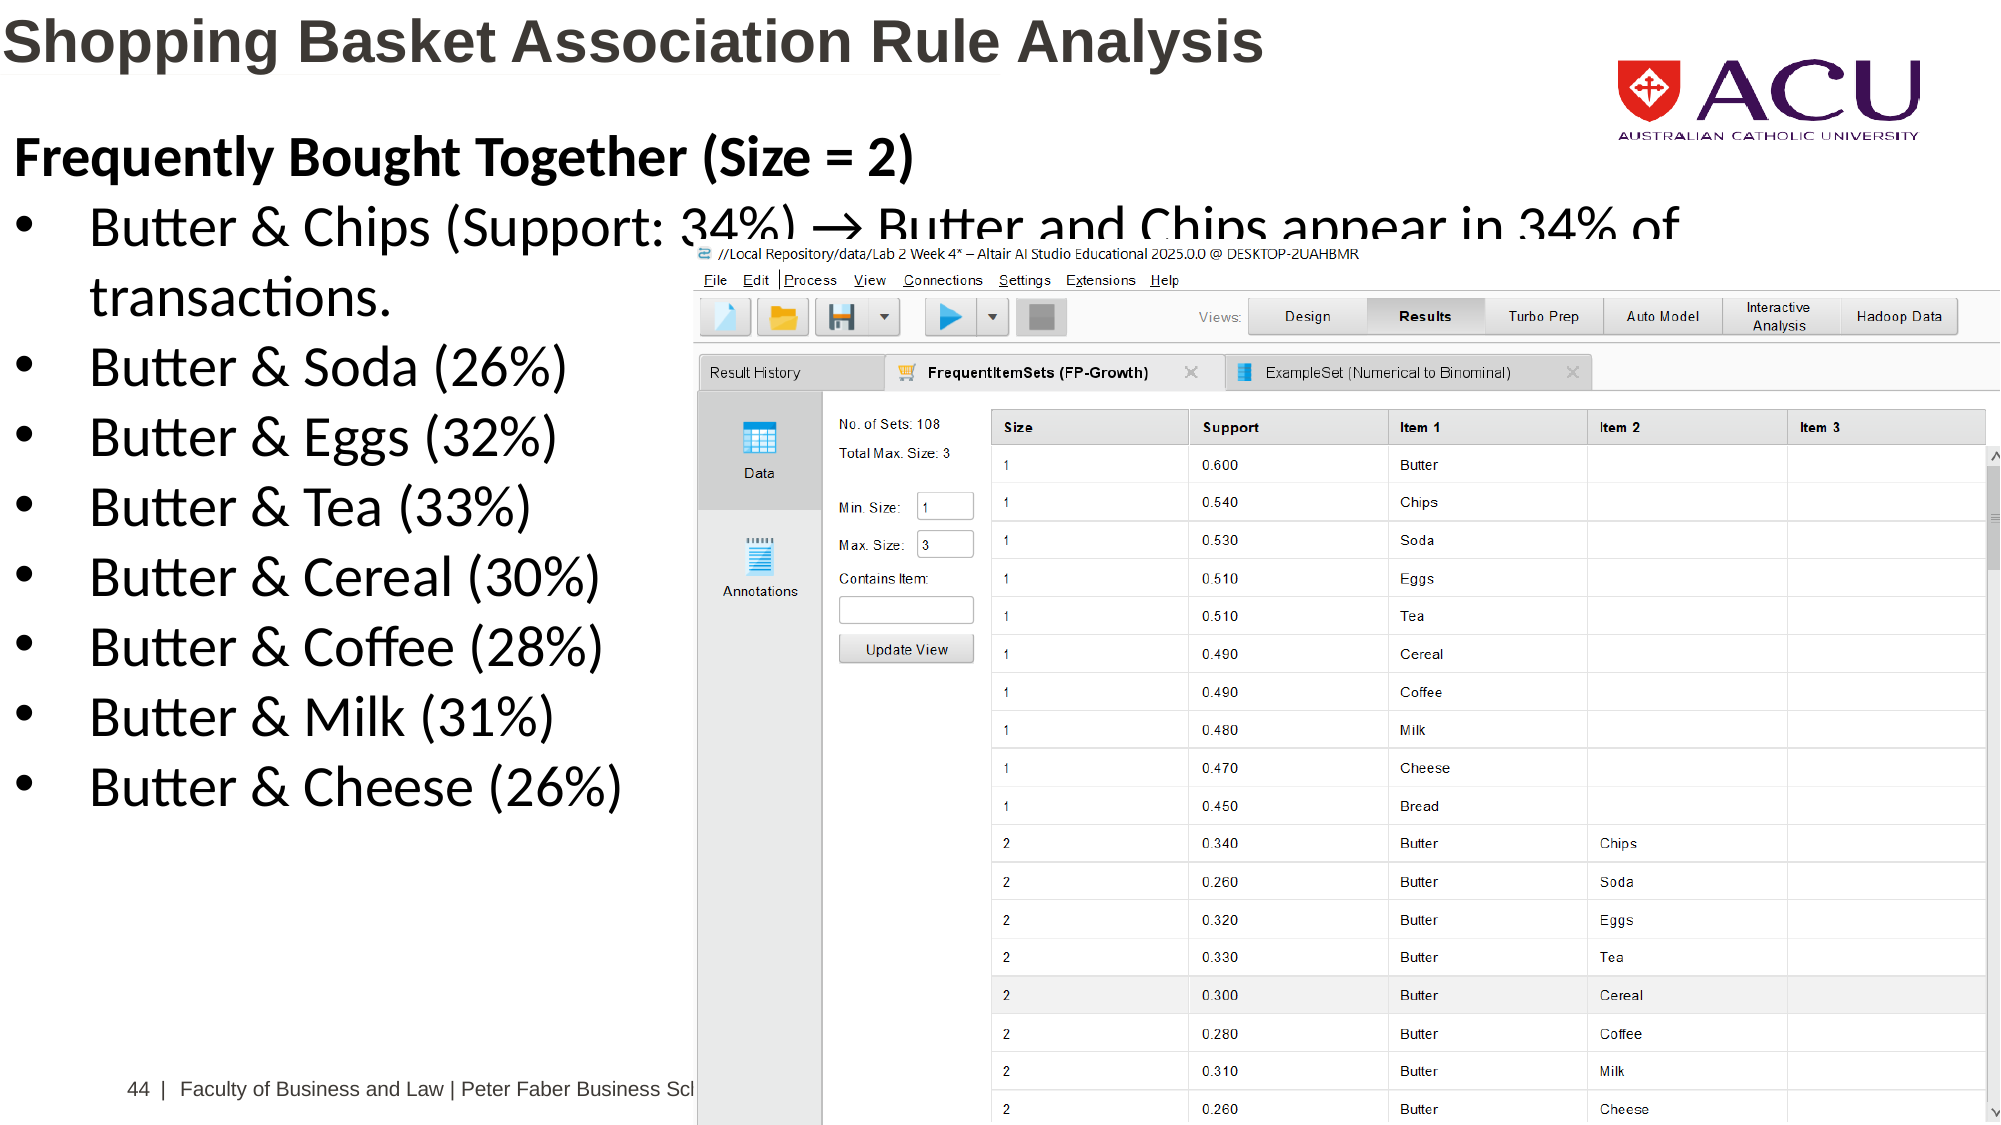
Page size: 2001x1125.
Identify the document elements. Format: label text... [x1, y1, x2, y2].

text_box Shopping Basket Association Rule Analysis [0, 0, 1584, 75]
picture [1618, 59, 1920, 110]
slide_number 44 | Faculty of Business and Law | Peter Faber Business School [120, 1075, 688, 1125]
text_box Frequently Bought Together (Size = 2) Butter & Chips (Support: 34%) → Butter and Chips appear in 34% of transactions. Butter & Soda (26%) Butter & Eggs (32%) Butter & Tea (33%) Butter & Cereal (30%) Butter & Coffee (28%) Butter & Milk (31%) Butter & Cheese (26%) [0, 110, 2000, 826]
picture [693, 238, 2000, 1125]
